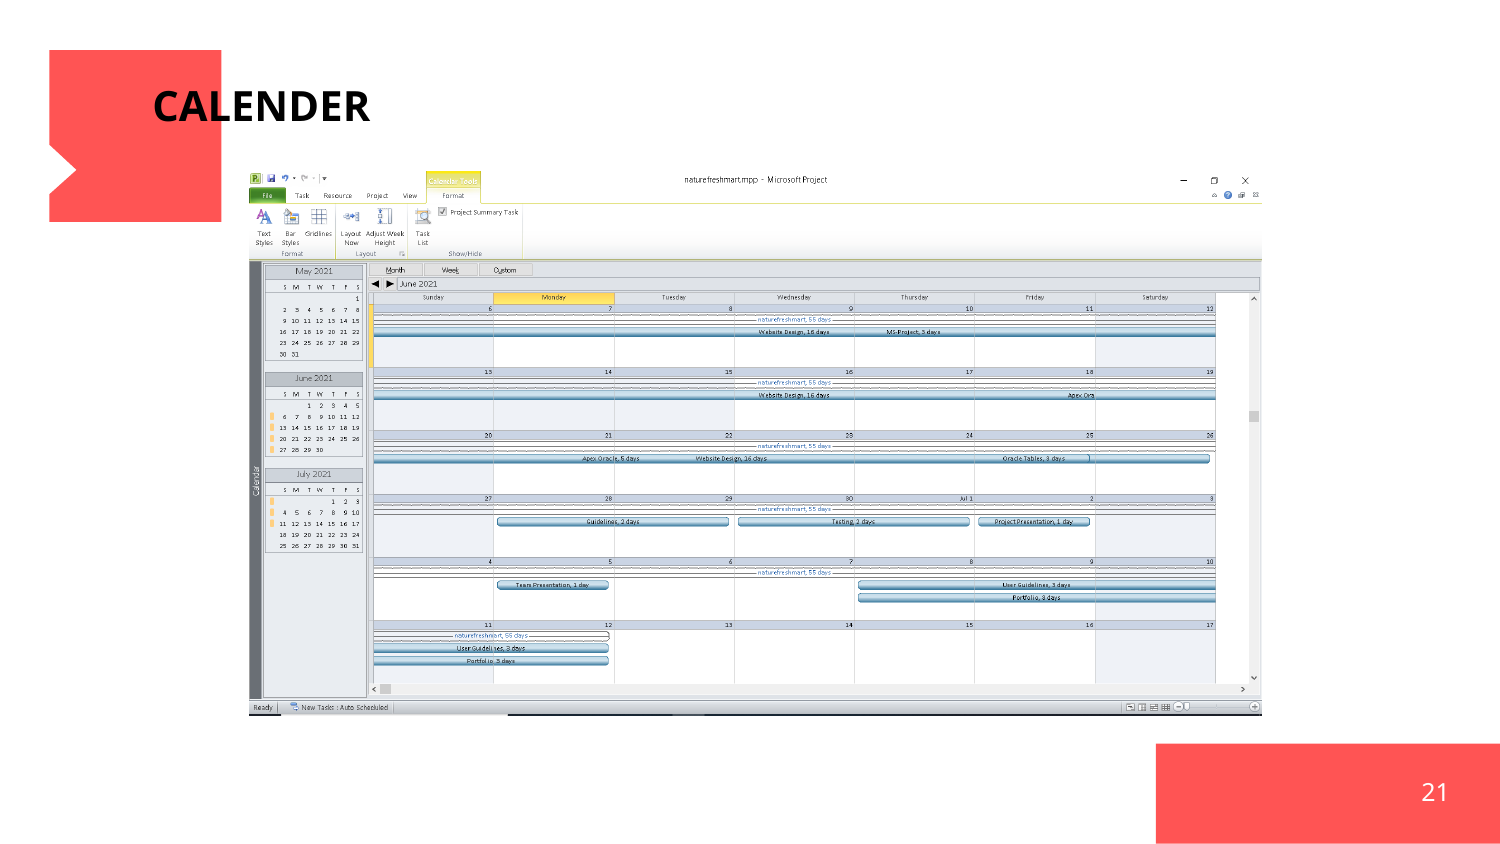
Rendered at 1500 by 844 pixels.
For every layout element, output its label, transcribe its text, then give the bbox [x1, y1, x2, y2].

text_box CALENDER [137, 71, 1225, 137]
slide_number 21 [1350, 743, 1450, 844]
picture [249, 171, 1263, 717]
